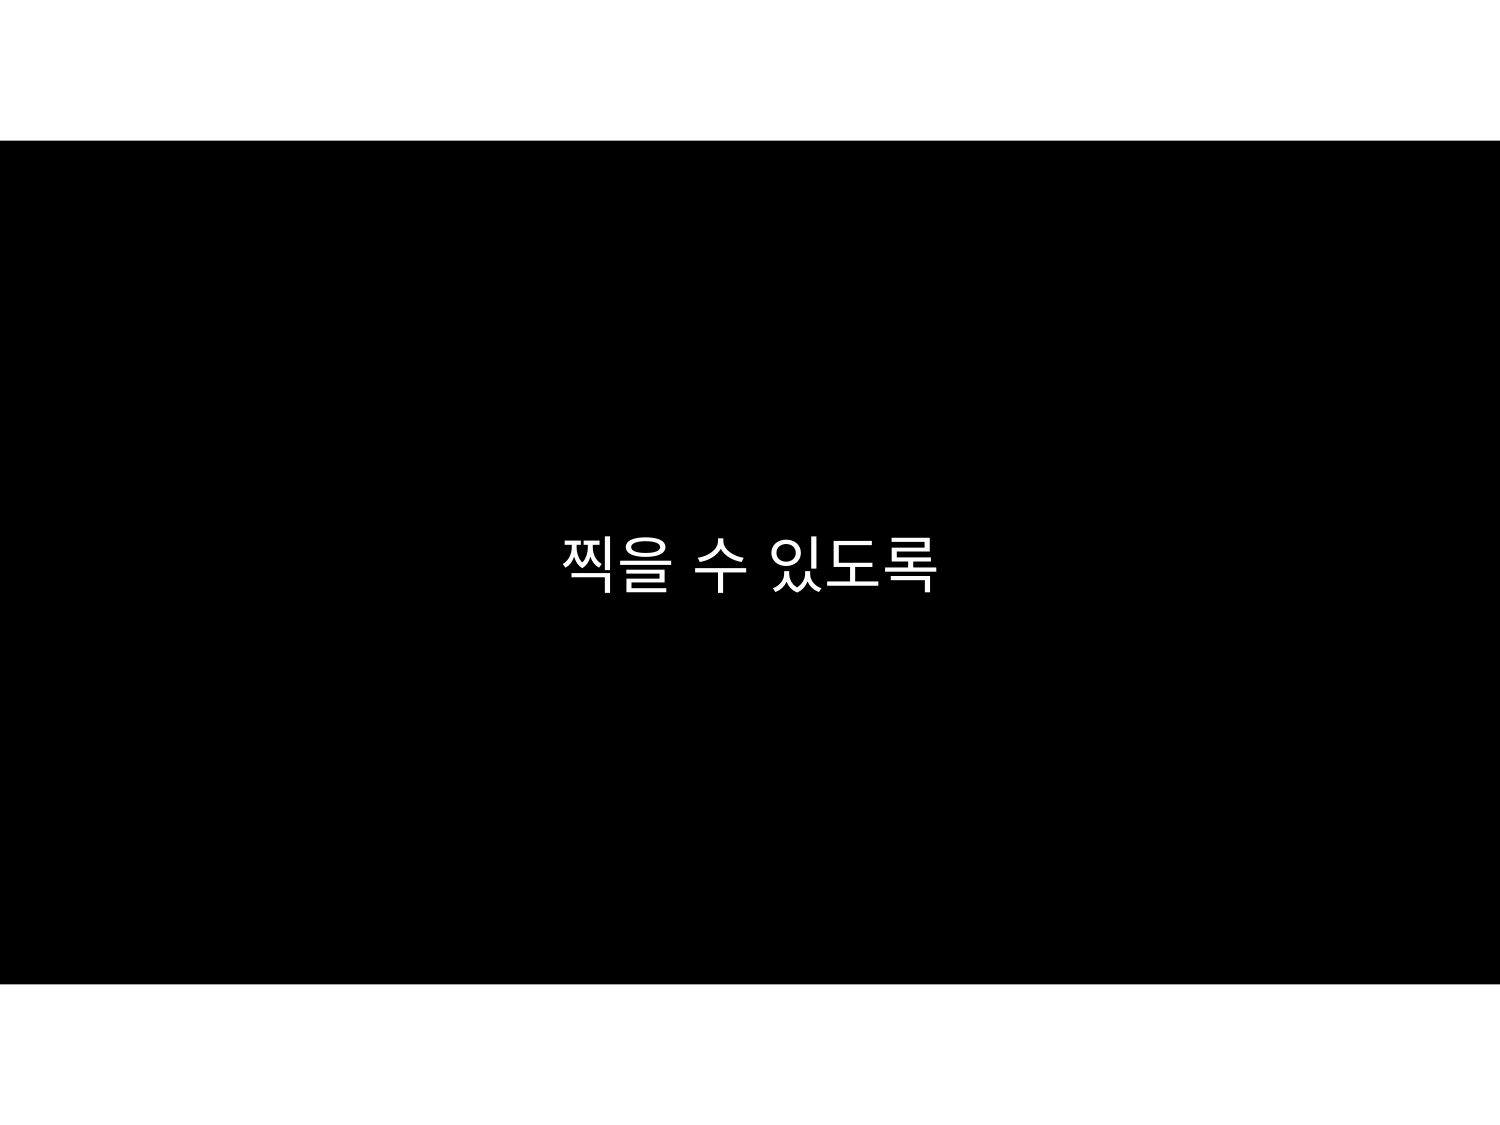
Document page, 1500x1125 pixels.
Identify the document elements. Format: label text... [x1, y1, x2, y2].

text_box 찍을 수 있도록 [545, 518, 955, 609]
text_box [0, 138, 1500, 986]
